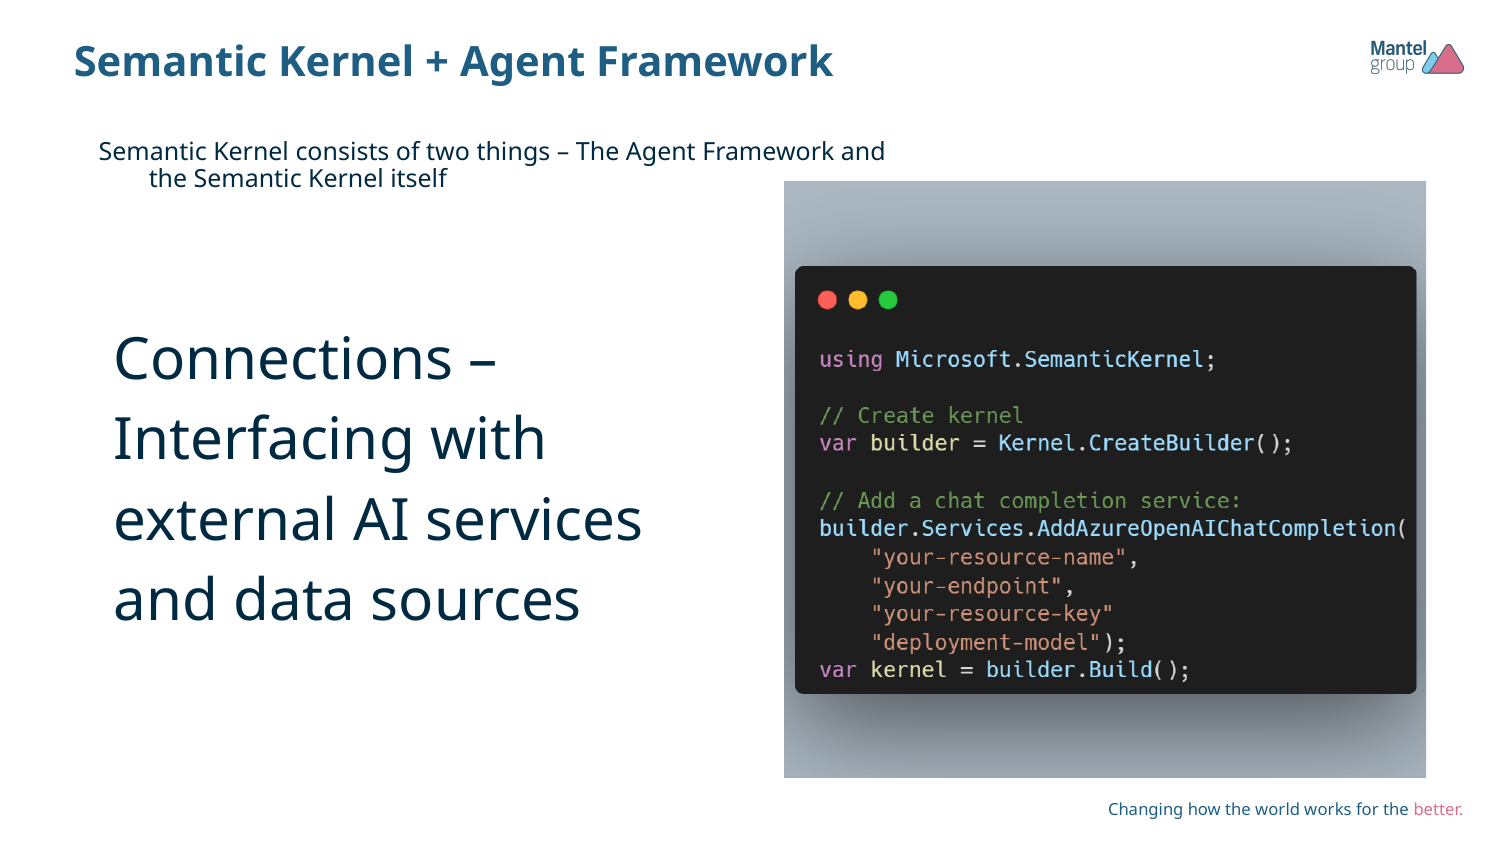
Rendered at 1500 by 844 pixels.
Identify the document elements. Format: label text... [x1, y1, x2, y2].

picture [783, 179, 1427, 778]
title Semantic Kernel + Agent Framework [73, 40, 917, 91]
picture [1371, 40, 1464, 74]
subtitle Semantic Kernel consists of two things – The Agent Framework and the Semantic Kernel itself [73, 138, 917, 176]
list Connections – Interfacing with external AI services and data sources [73, 295, 750, 606]
